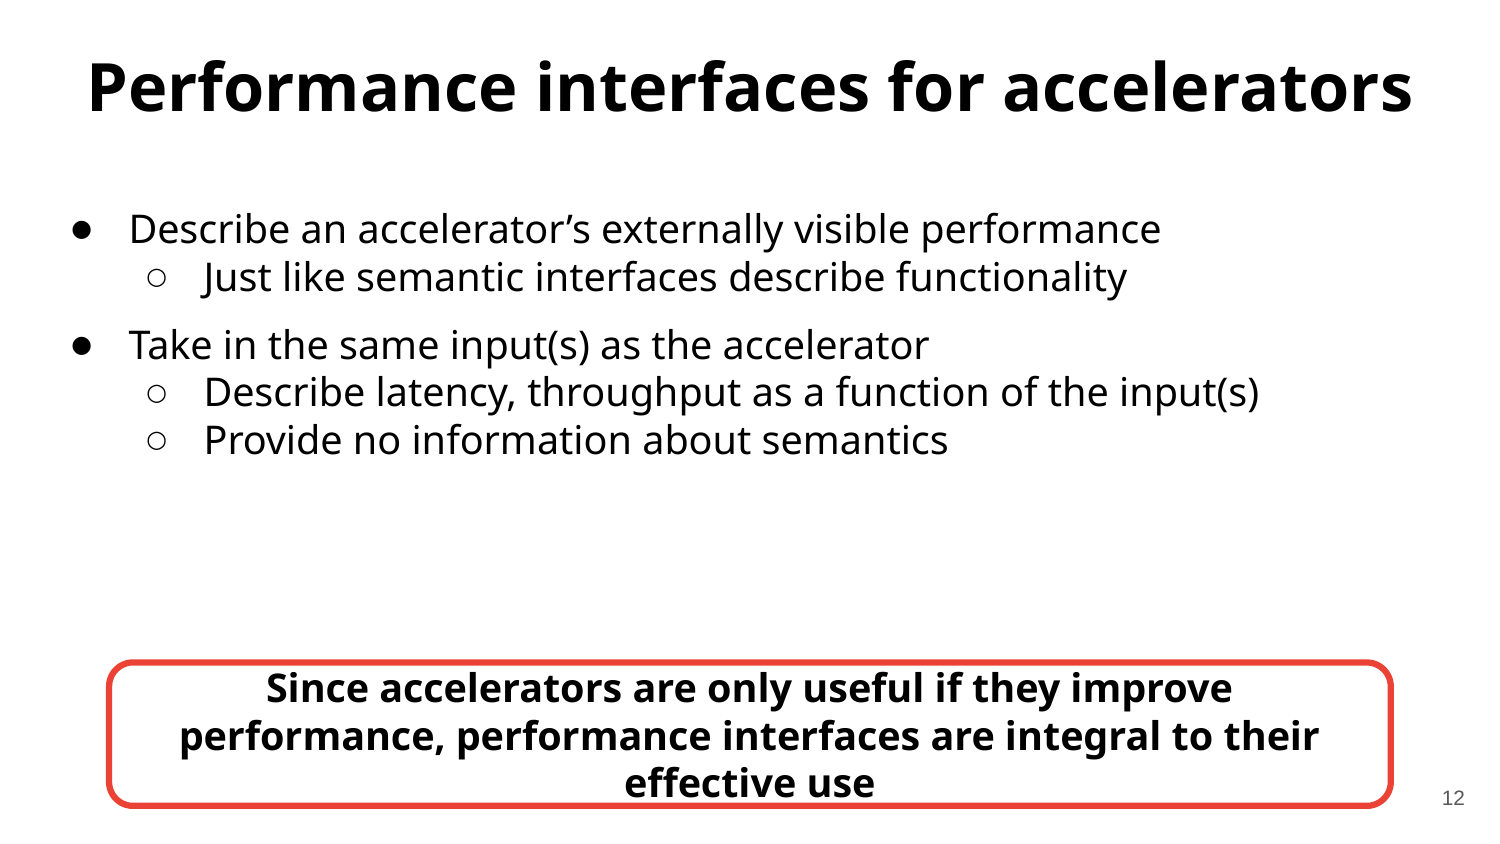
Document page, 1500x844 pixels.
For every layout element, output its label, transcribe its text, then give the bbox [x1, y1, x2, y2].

title Performance interfaces for accelerators [51, 30, 1449, 125]
slide_number 12 [1389, 764, 1480, 830]
text_box Since accelerators are only useful if they improve performance, performance interfaces are integral to their effective use [109, 662, 1391, 806]
list Describe an accelerator’s externally visible performance Just like semantic interfaces describe functionality Take in the same input(s) as the accelerator Describe latency, throughput as a function of the input(s) Provide no information about semantics [38, 188, 1500, 677]
